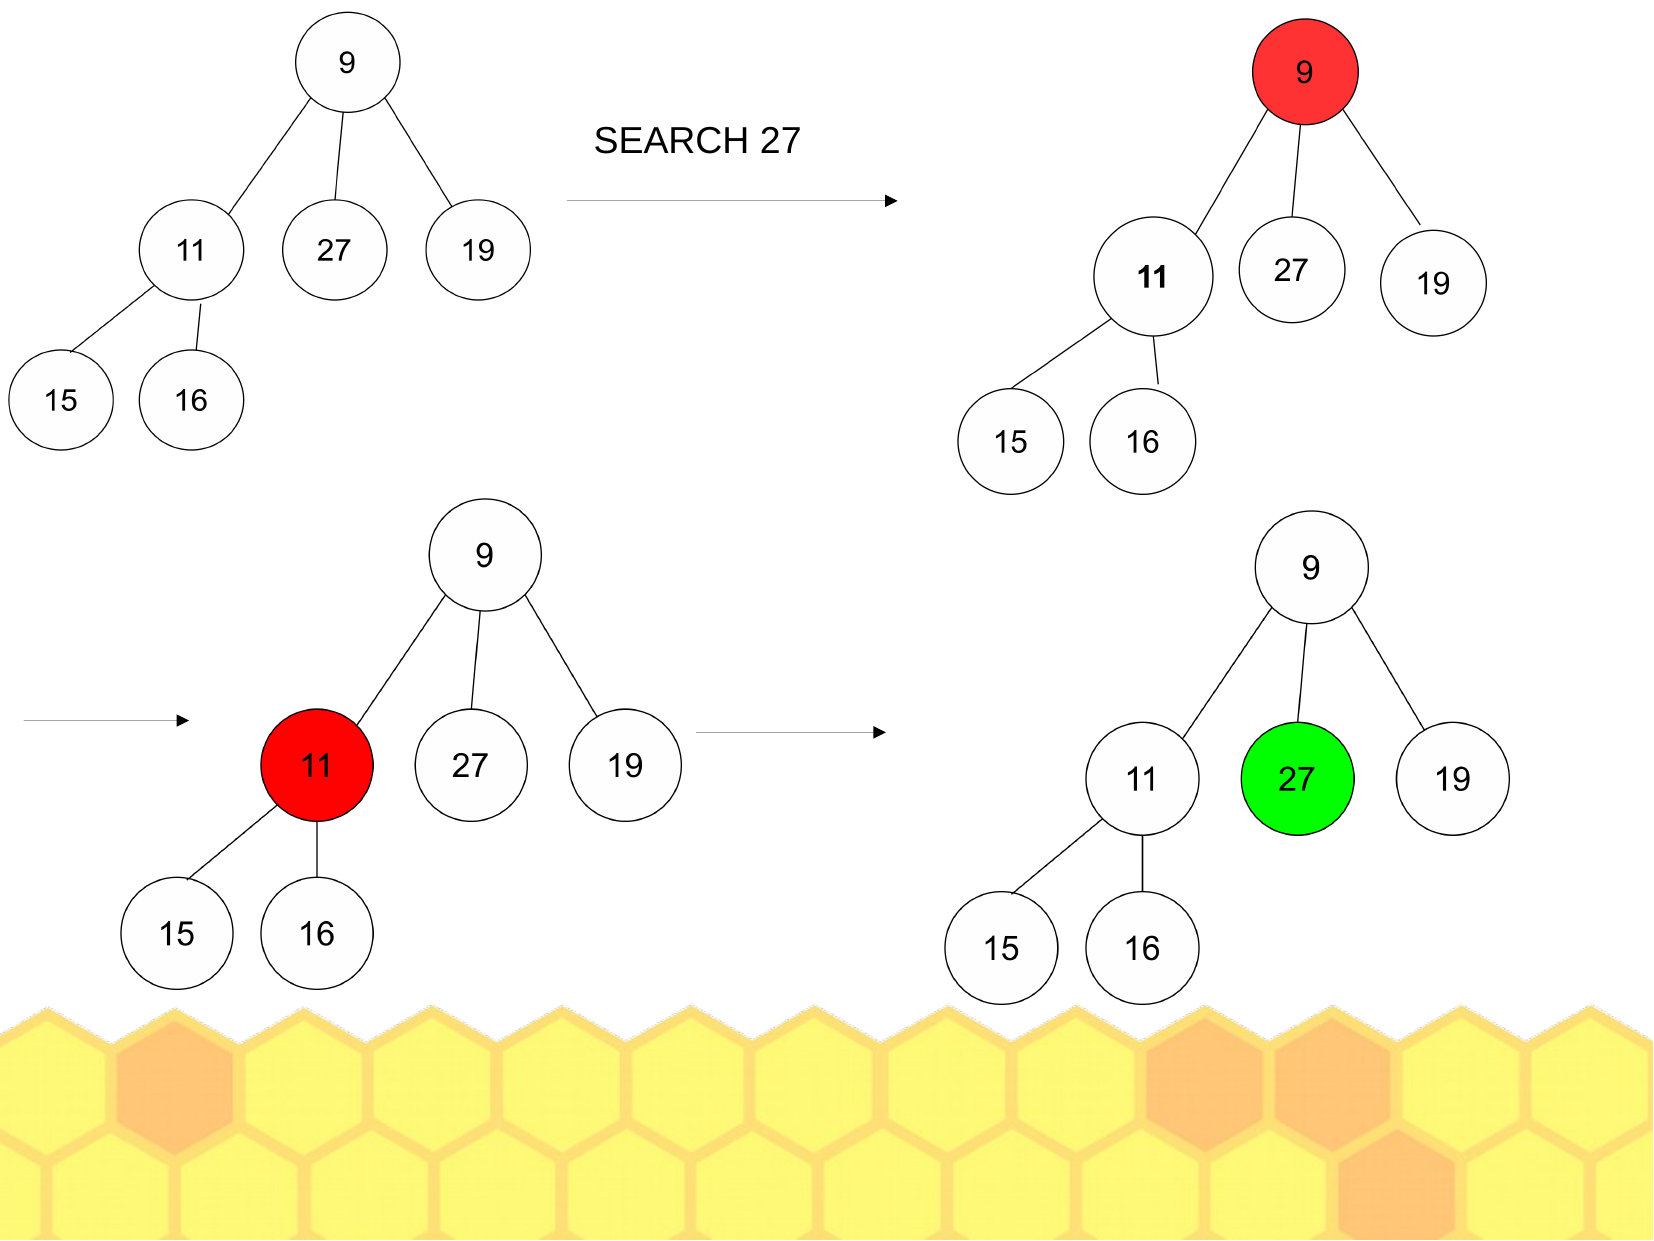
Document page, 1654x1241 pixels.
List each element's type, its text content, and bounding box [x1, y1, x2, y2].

text_box [566, 194, 898, 208]
text_box [701, 726, 886, 739]
picture [0, 0, 544, 463]
picture [0, 5, 1653, 1240]
text_box SEARCH 27 [578, 108, 910, 166]
